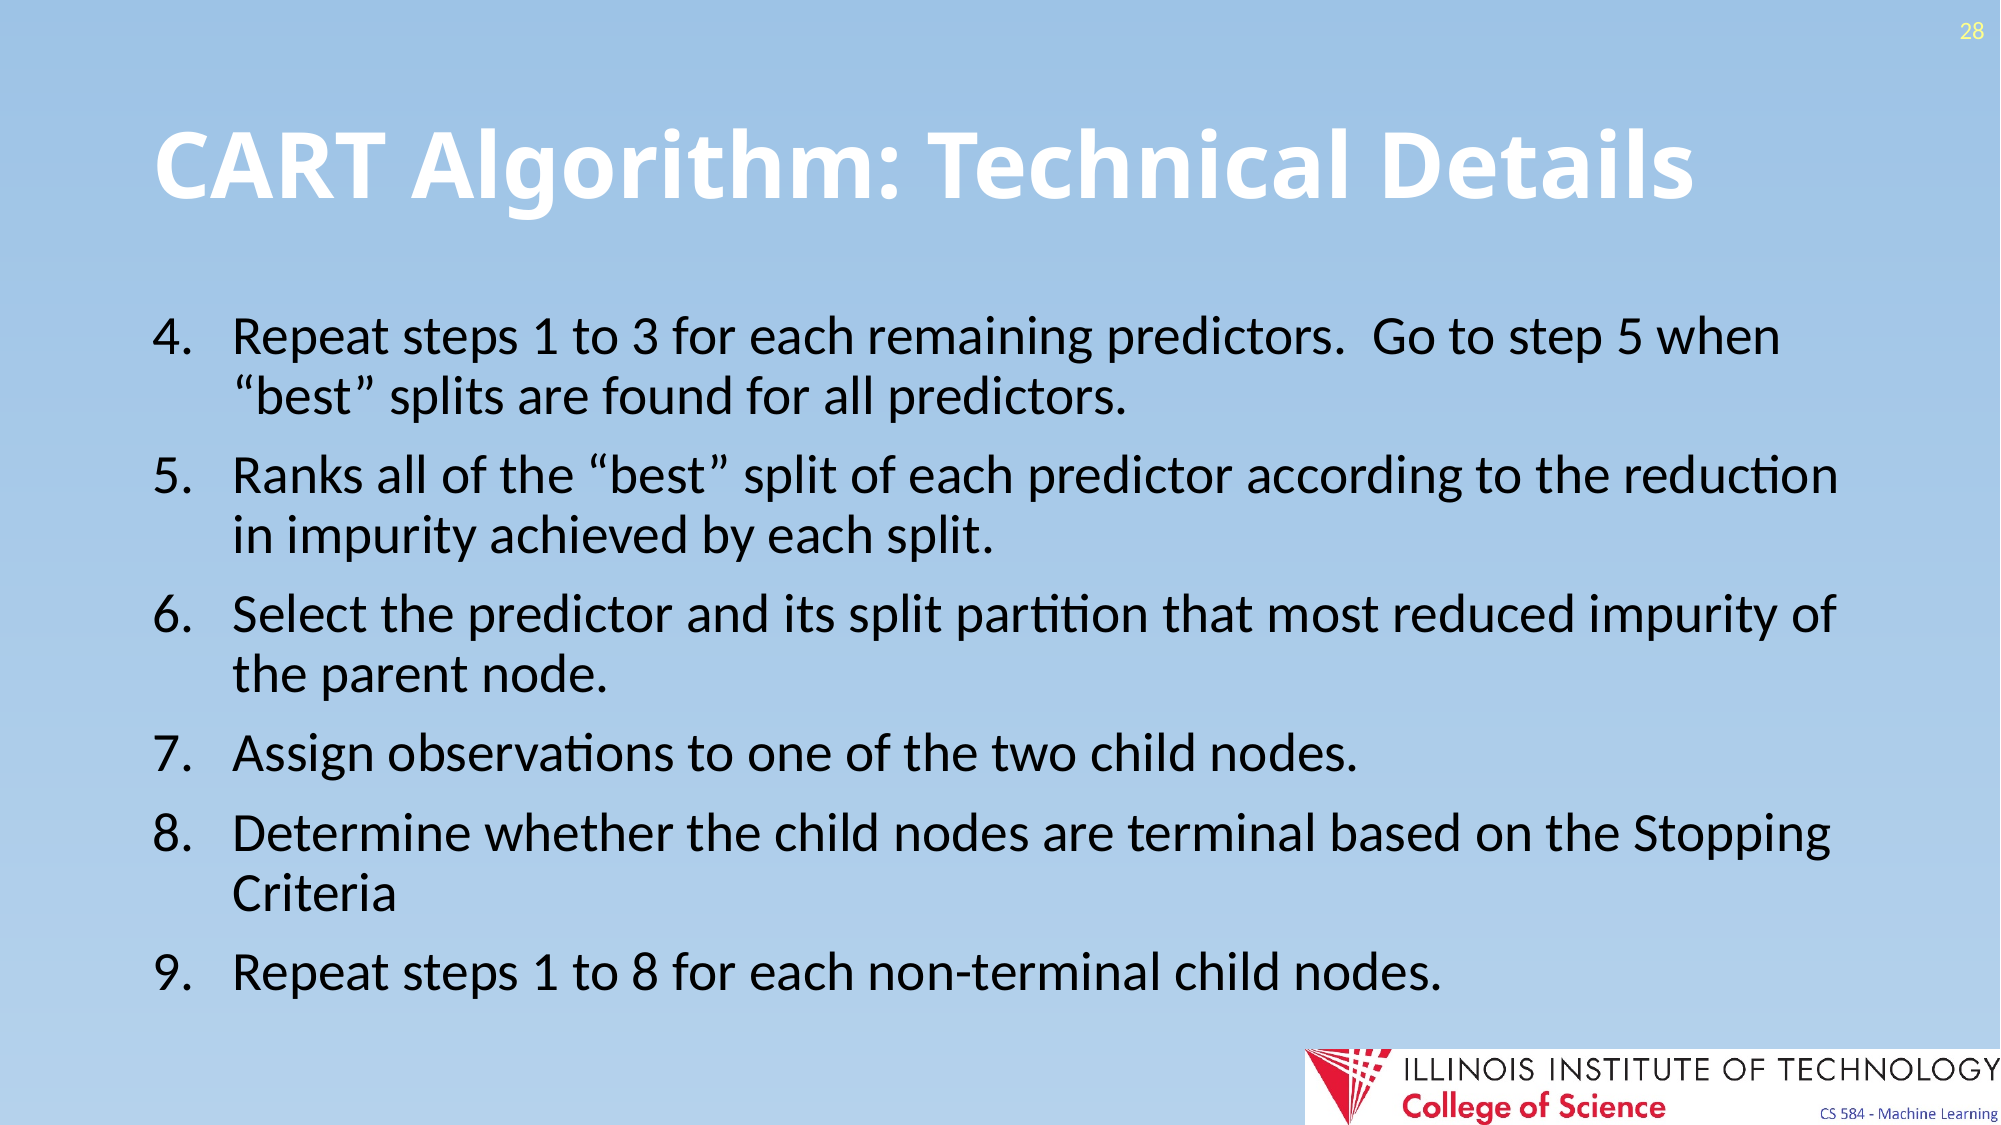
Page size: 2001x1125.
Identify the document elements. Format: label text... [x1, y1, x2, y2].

slide_number 28 [1550, 0, 2000, 60]
picture [1305, 1049, 2000, 1125]
title CART Algorithm: Technical Details [137, 59, 1863, 278]
list Repeat steps 1 to 3 for each remaining predictors. Go to step 5 when “best” splits are found for all predictors. Ranks all of the “best” split of each predictor according to the reduction in impurity achieved by each split. Select the predictor and its split partition that most reduced impurity of the parent node. Assign observations to one of the two child nodes. Determine whether the child nodes are terminal based on the Stopping Criteria Repeat steps 1 to 8 for each non-terminal child nodes. [137, 299, 1863, 1014]
